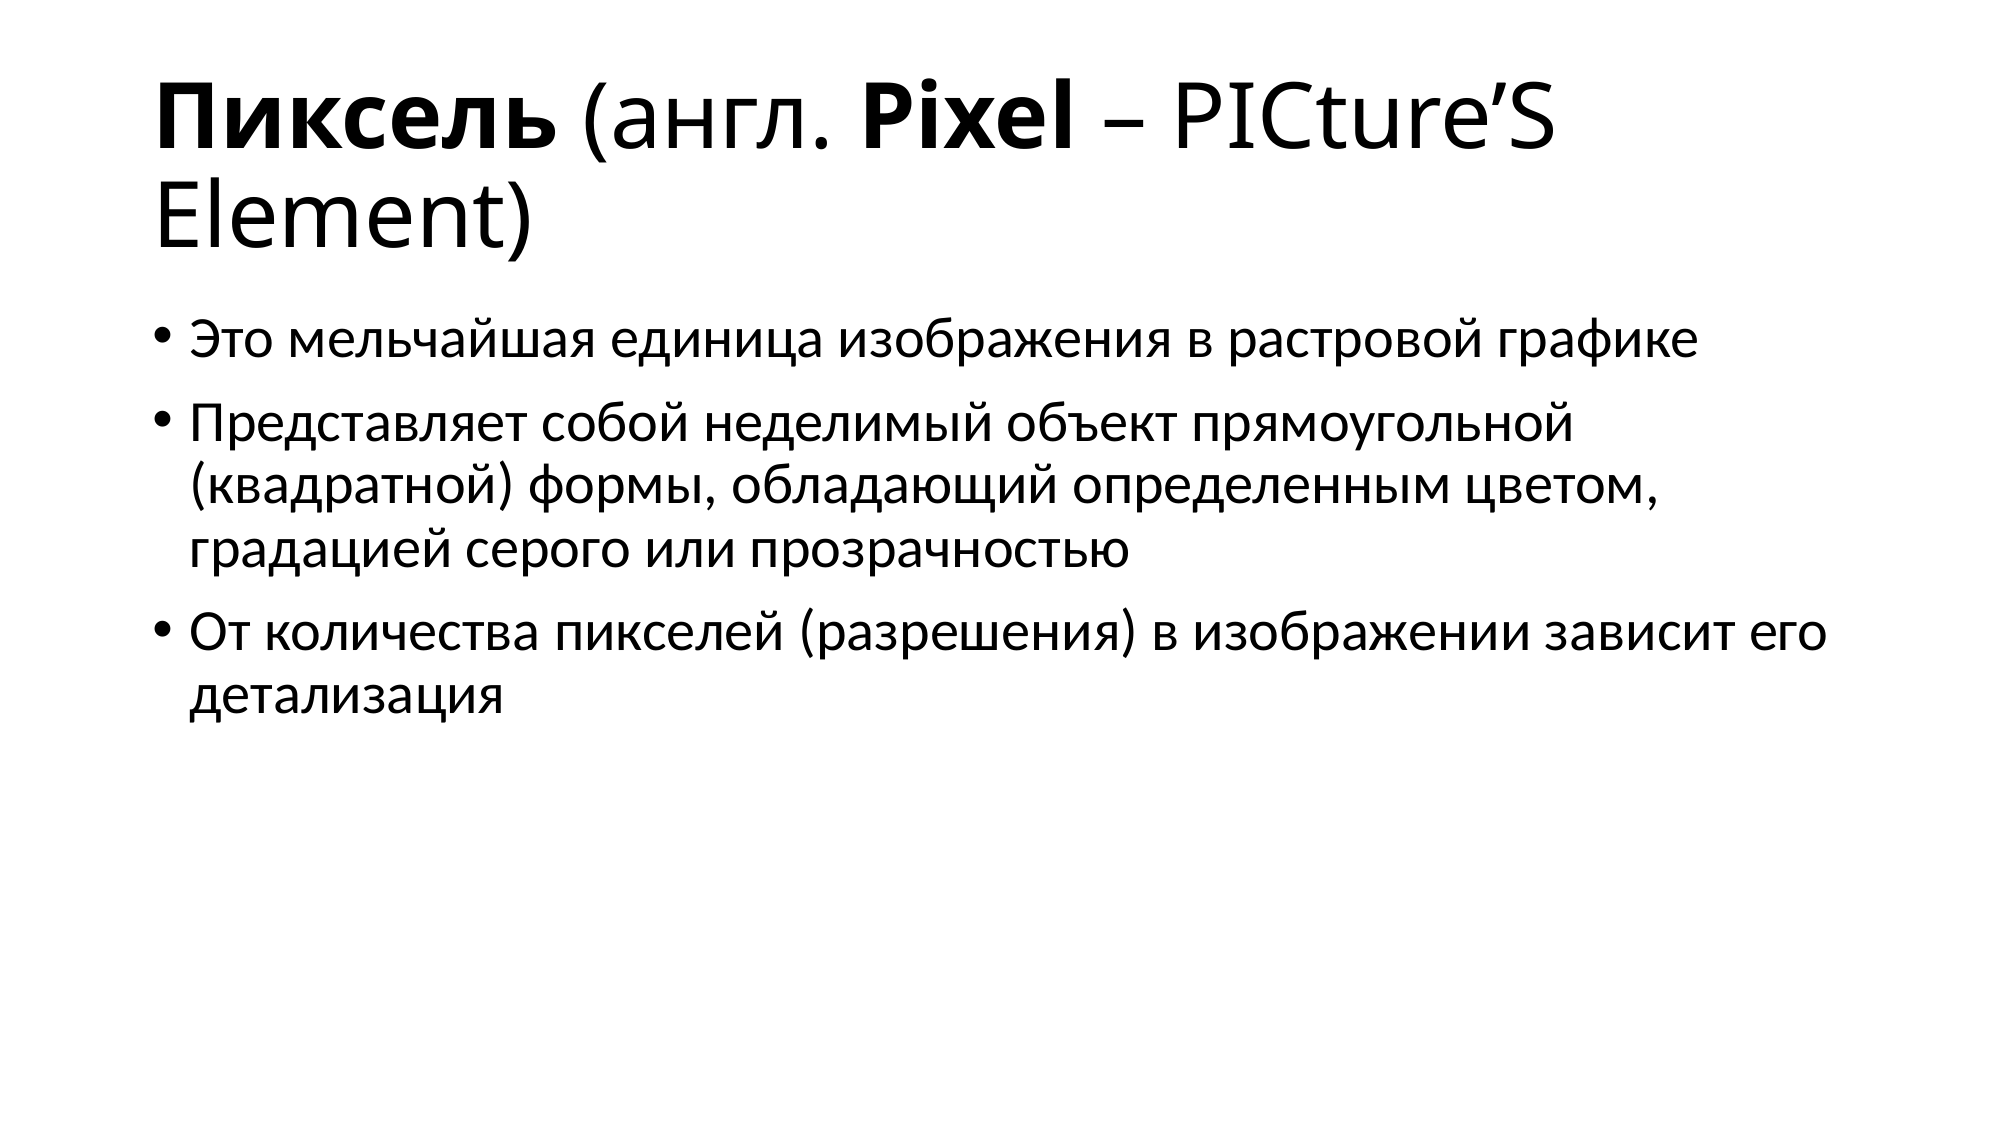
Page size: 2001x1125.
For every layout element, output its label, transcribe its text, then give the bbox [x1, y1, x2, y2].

title Пиксель (англ. Pixel – PICture’S Element) [137, 59, 1863, 278]
list Это мельчайшая единица изображения в растровой графике Представляет собой неделимый объект прямоугольной (квадратной) формы, обладающий определенным цветом, градацией серого или прозрачностью От количества пикселей (разрешения) в изображении зависит его детализация [137, 299, 1863, 1014]
